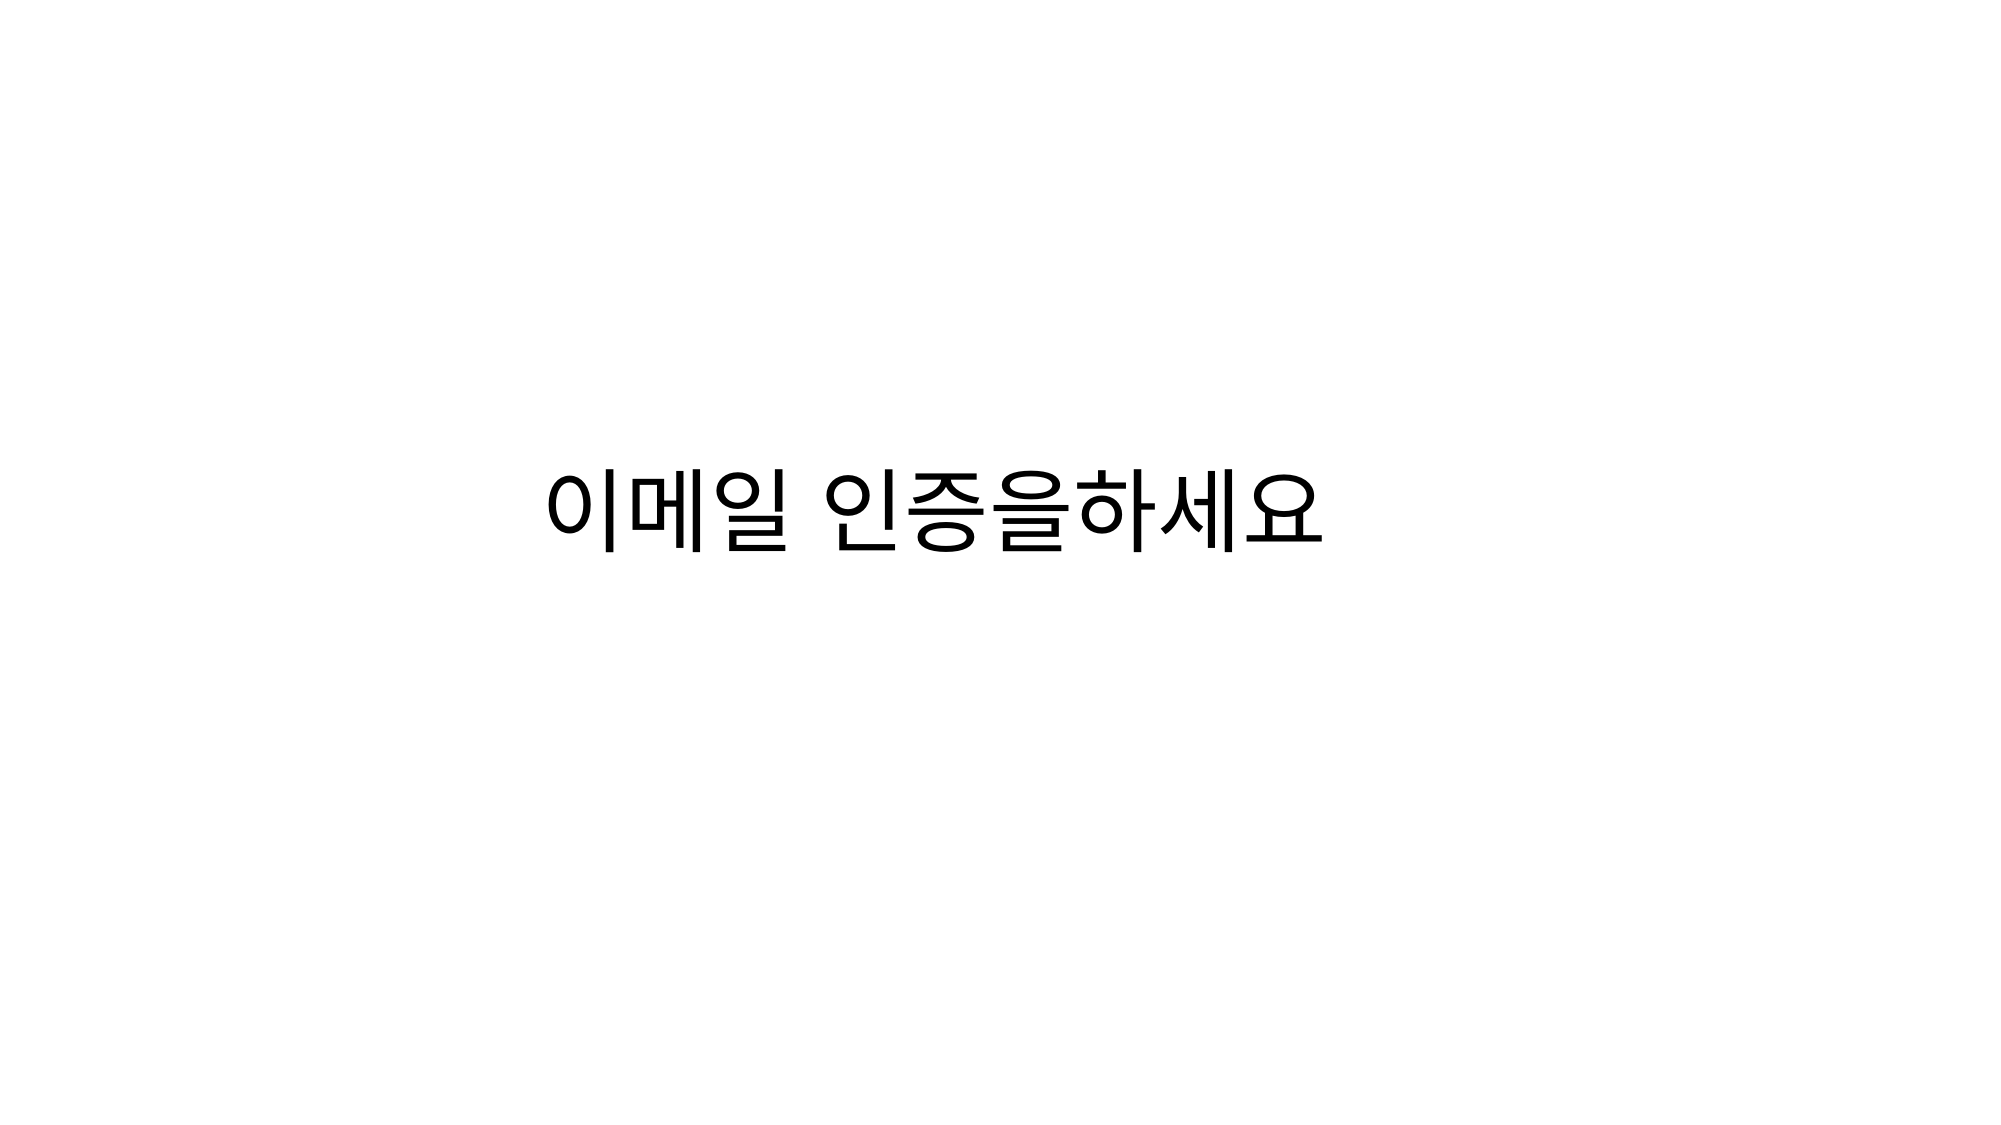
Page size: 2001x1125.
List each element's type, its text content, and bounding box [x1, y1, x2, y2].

title 이메일 인증을하세요 [526, 406, 1550, 624]
